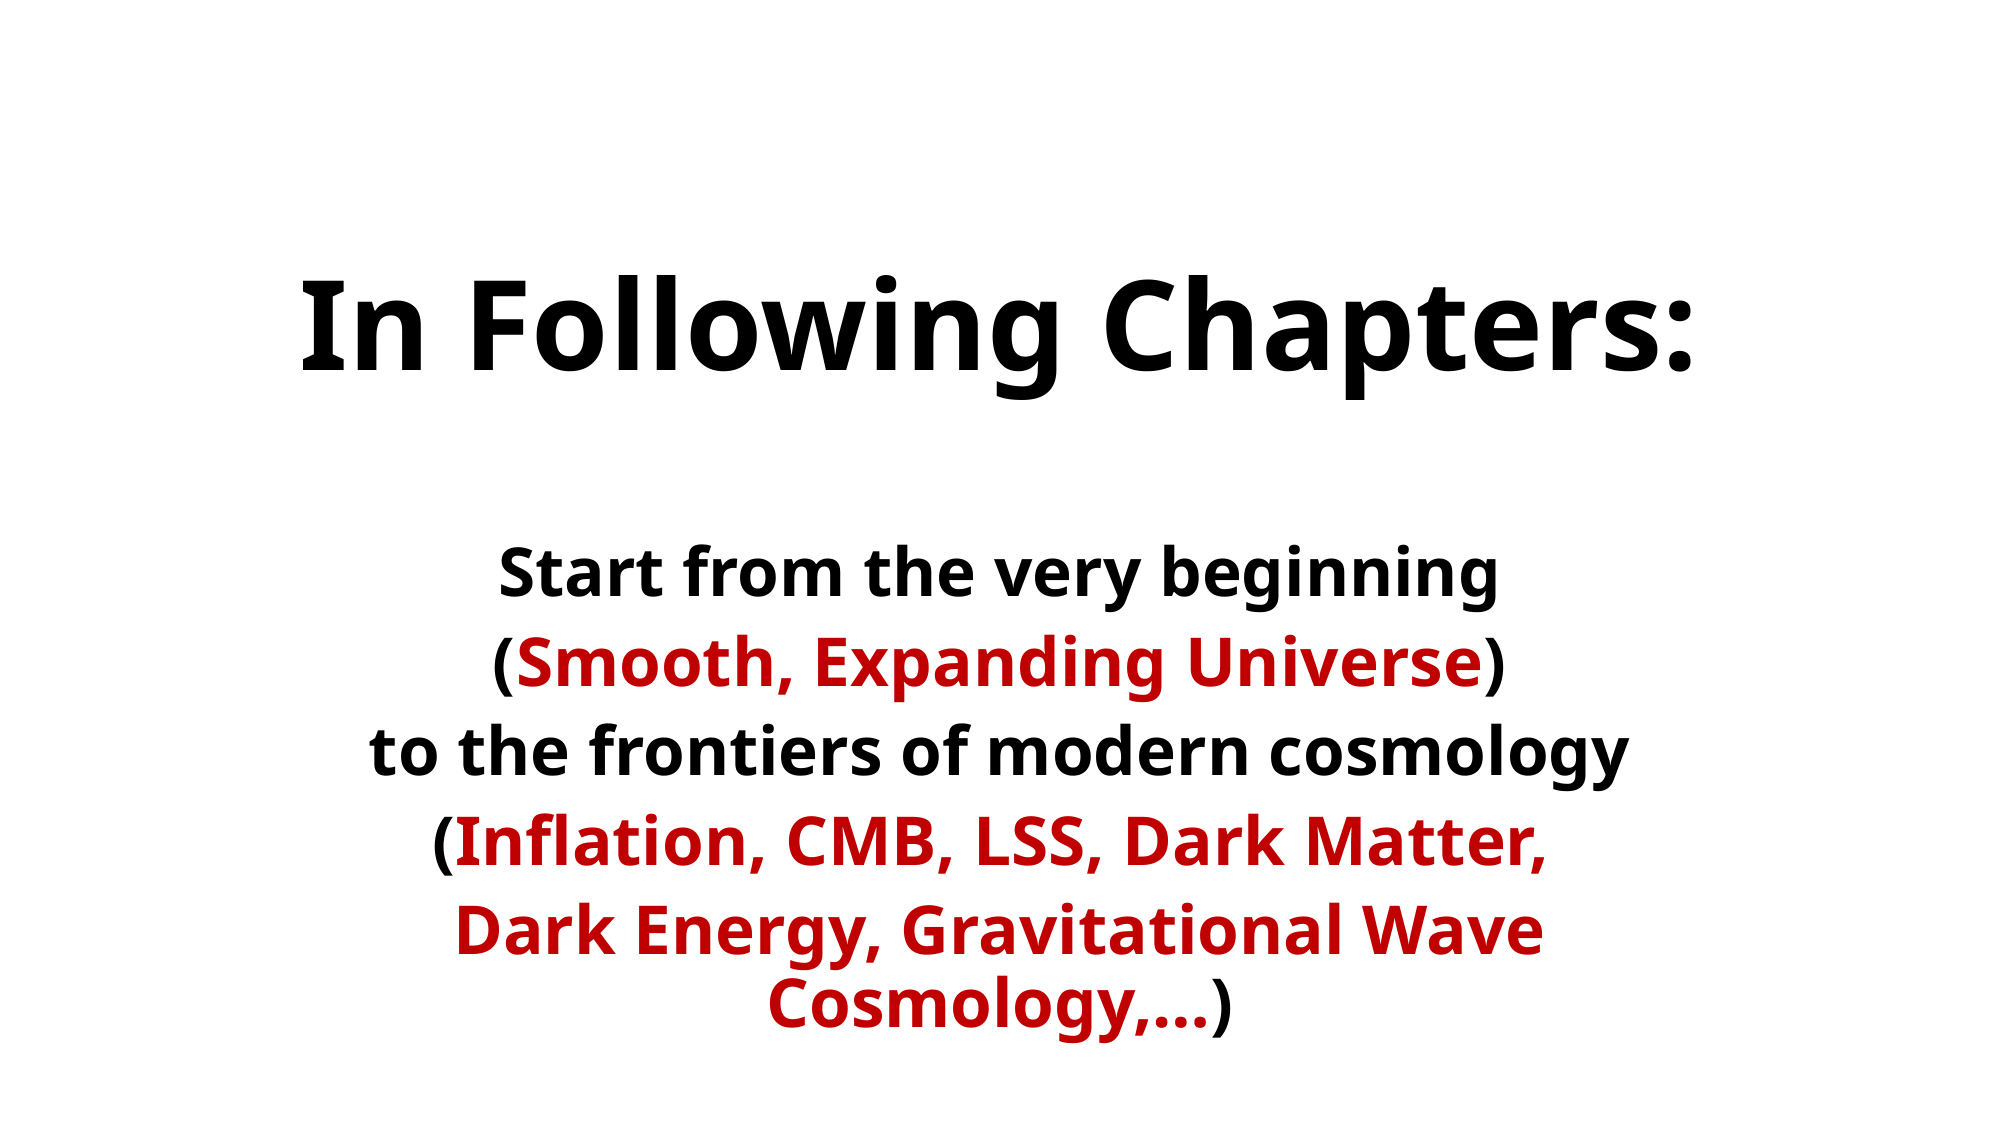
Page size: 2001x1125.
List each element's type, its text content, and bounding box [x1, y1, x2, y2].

subtitle Start from the very beginning (Smooth, Expanding Universe) to the frontiers of modern cosmology (Inflation, CMB, LSS, Dark Matter, Dark Energy, Gravitational Wave Cosmology,…) [249, 530, 1750, 1055]
title In Following Chapters: [249, 184, 1750, 406]
